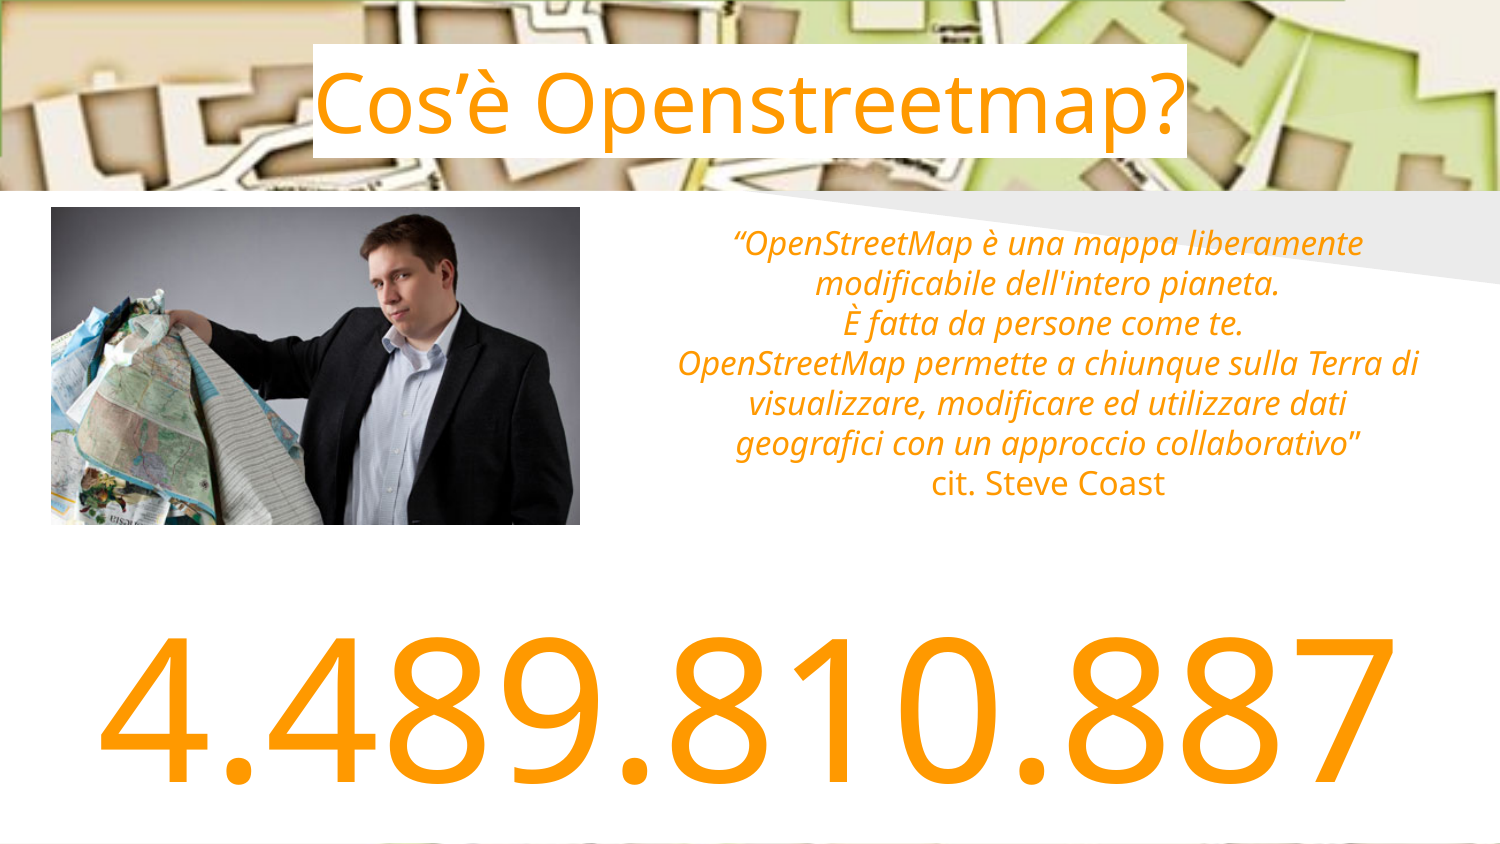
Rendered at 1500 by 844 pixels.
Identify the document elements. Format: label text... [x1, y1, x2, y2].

picture [50, 207, 581, 525]
text_box “OpenStreetMap è una mappa liberamente modificabile dell'intero pianeta. È fatta da persone come te. OpenStreetMap permette a chiunque sulla Terra di visualizzare, modificare ed utilizzare dati geografici con un approccio collaborativo” cit. Steve Coast [658, 207, 1439, 525]
text_box Cos’è Openstreetmap? [51, 34, 1450, 171]
picture [0, 0, 1500, 190]
text_box 4.489.810.887 [51, 567, 1450, 808]
